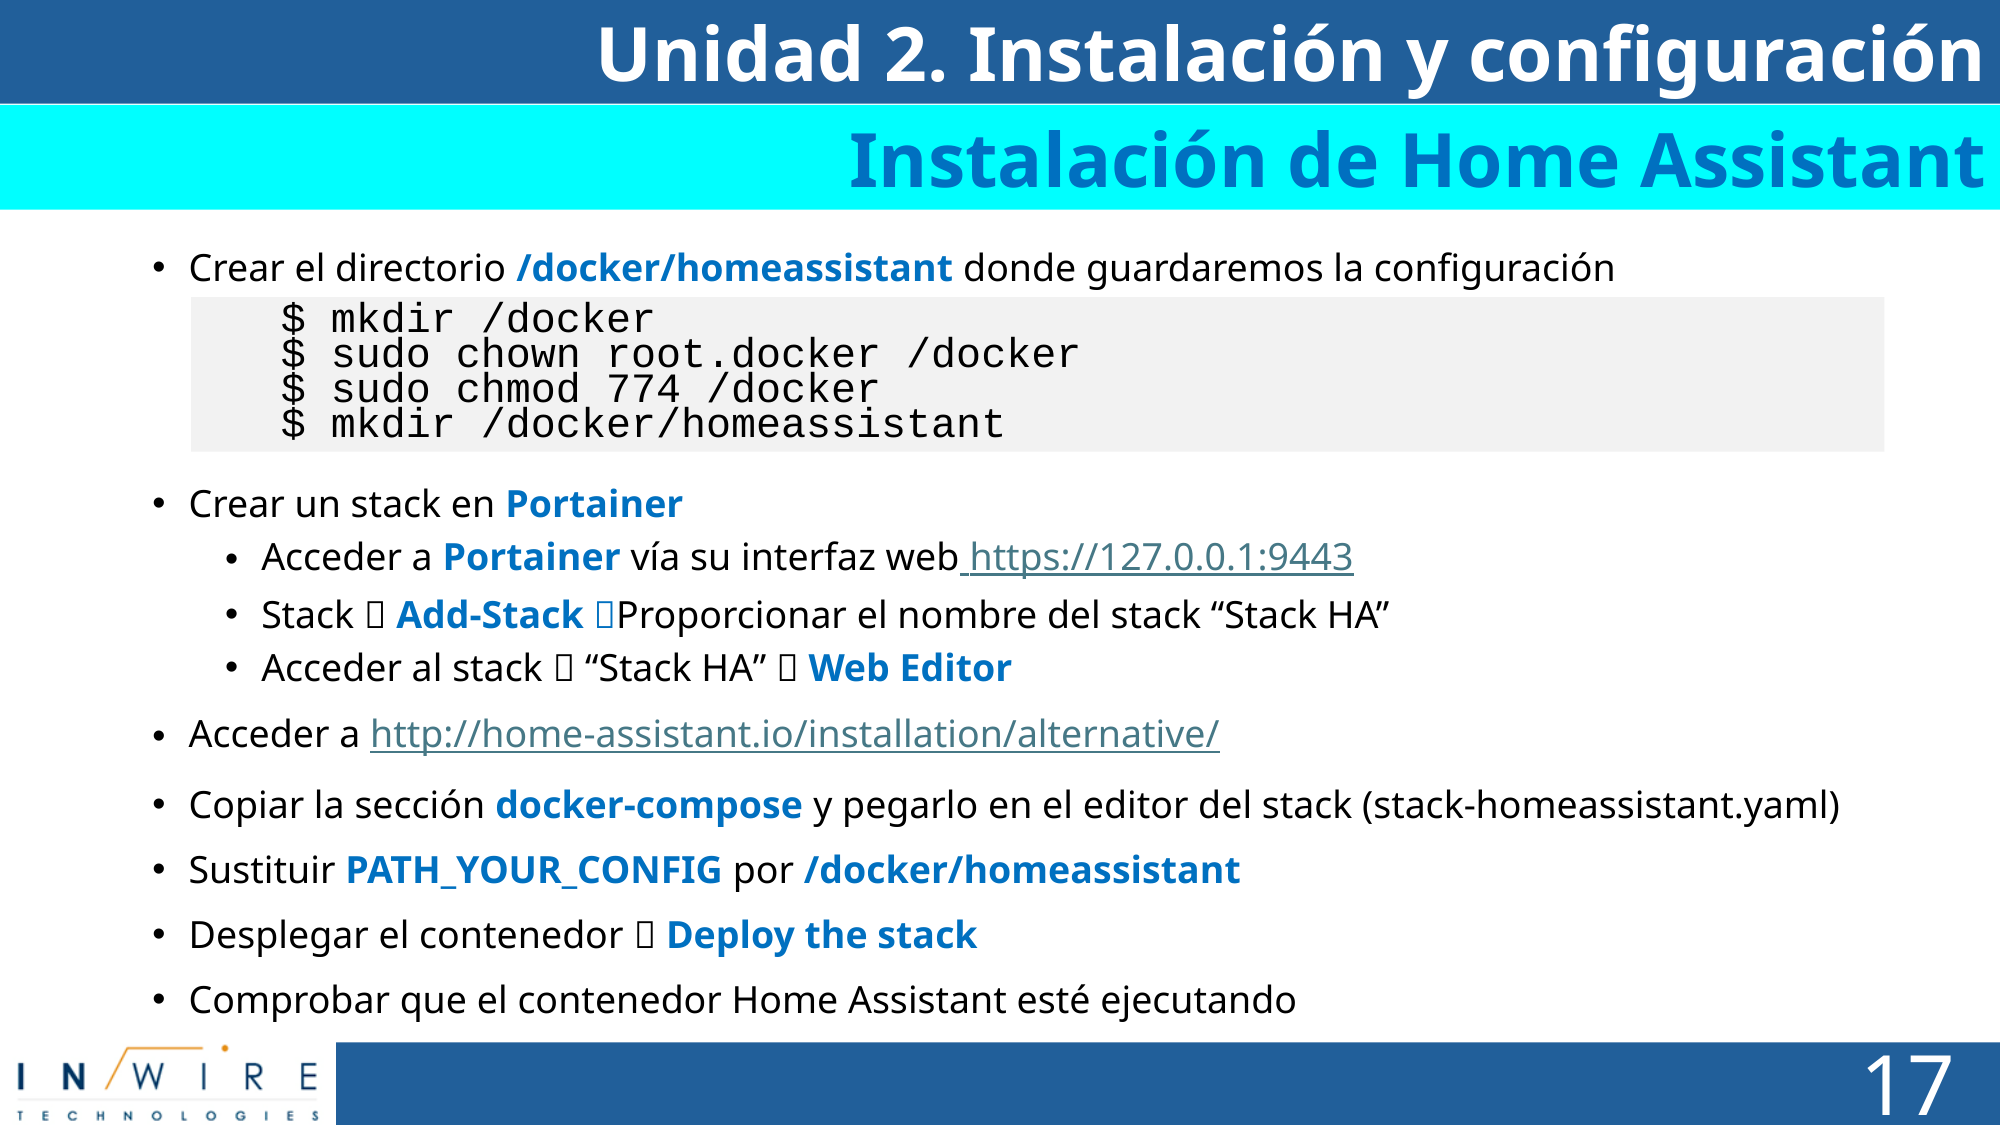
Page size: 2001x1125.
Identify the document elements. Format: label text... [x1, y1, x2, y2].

list Crear el directorio /docker/homeassistant donde guardaremos la configuración Crear un stack en Portainer Acceder a Portainer vía su interfaz web https://127.0.0.1:9443 Stack  Add-Stack Proporcionar el nombre del stack “Stack HA” Acceder al stack  “Stack HA”  Web Editor Acceder a http://home-assistant.io/installation/alternative/ Copiar la sección docker-compose y pegarlo en el editor del stack (stack-homeassistant.yaml) Sustituir PATH_YOUR_CONFIG por /docker/homeassistant Desplegar el contenedor  Deploy the stack Comprobar que el contenedor Home Assistant esté ejecutando [137, 241, 1863, 1030]
picture [0, 1037, 336, 1125]
text_box $ mkdir /docker $ sudo chown root.docker /docker $ sudo chmod 774 /docker $ mkdir /docker/homeassistant [191, 297, 1885, 452]
text_box Instalación de Home Assistant [0, 104, 2000, 210]
text_box Unidad 2. Instalación y configuración [0, 0, 2000, 104]
